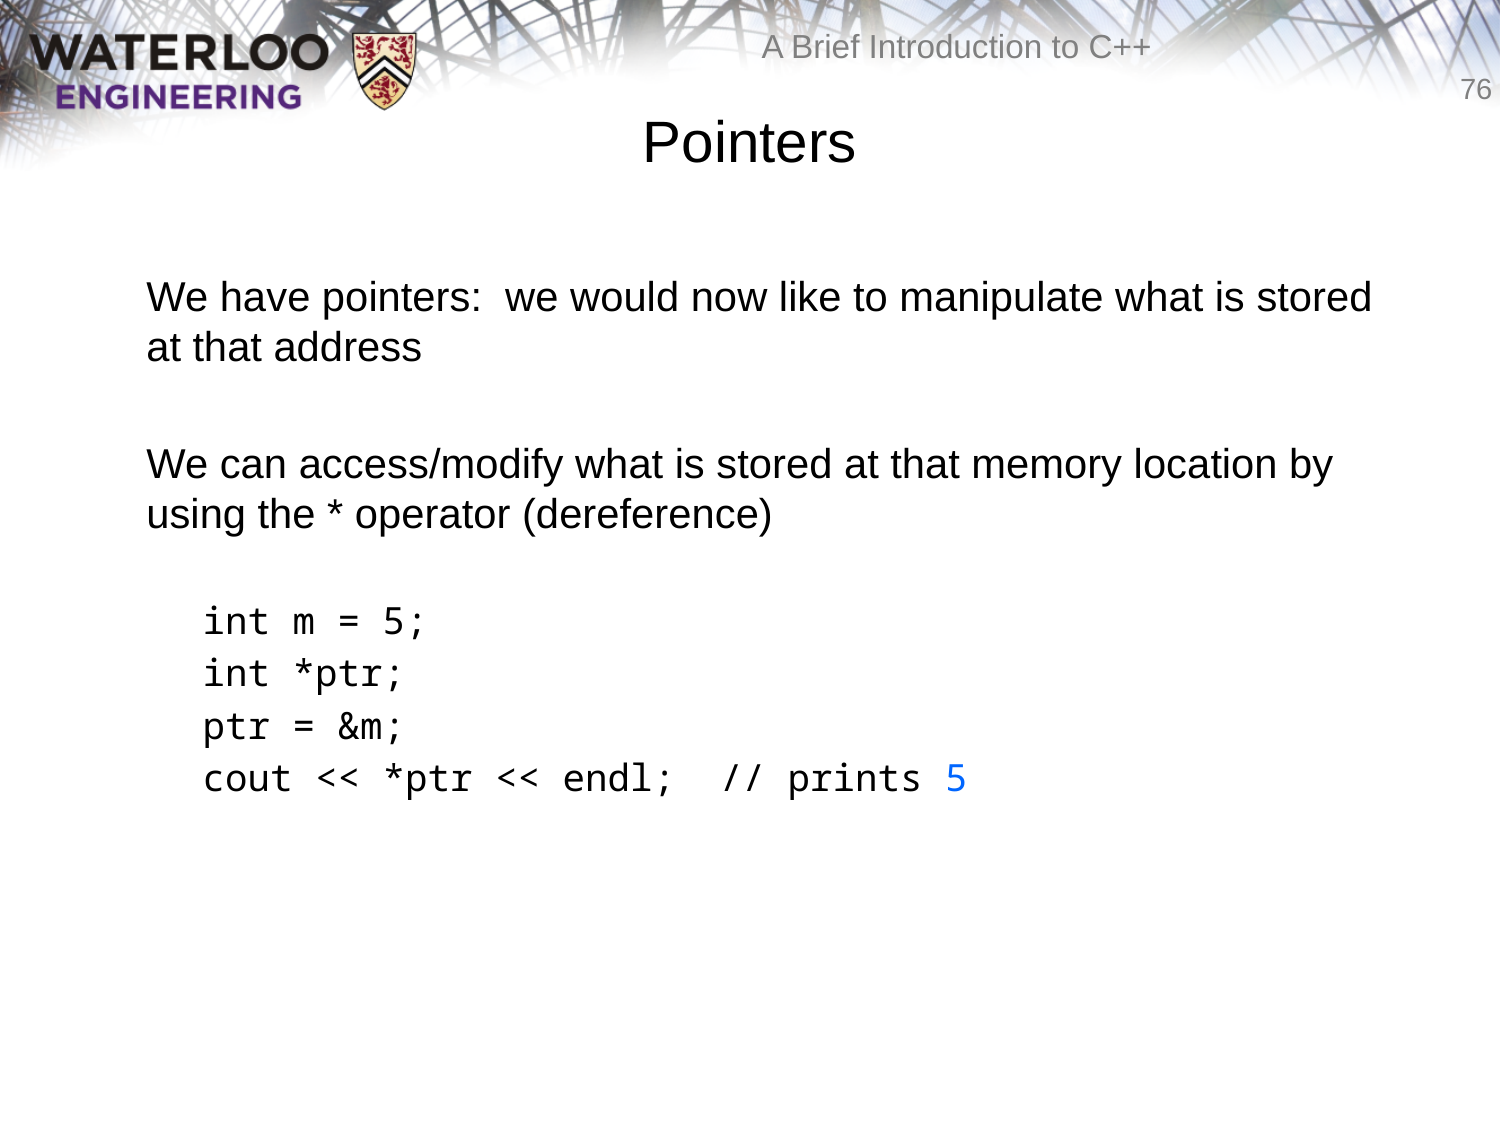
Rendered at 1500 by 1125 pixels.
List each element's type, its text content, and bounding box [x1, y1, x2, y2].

list We have pointers: we would now like to manipulate what is stored at that address We can access/modify what is stored at that memory location by using the * operator (dereference) int m = 5; int *ptr; ptr = &m; cout << *ptr << endl; // prints 5 [74, 262, 1426, 1006]
picture [0, 0, 1500, 1125]
title Pointers [74, 44, 1426, 233]
